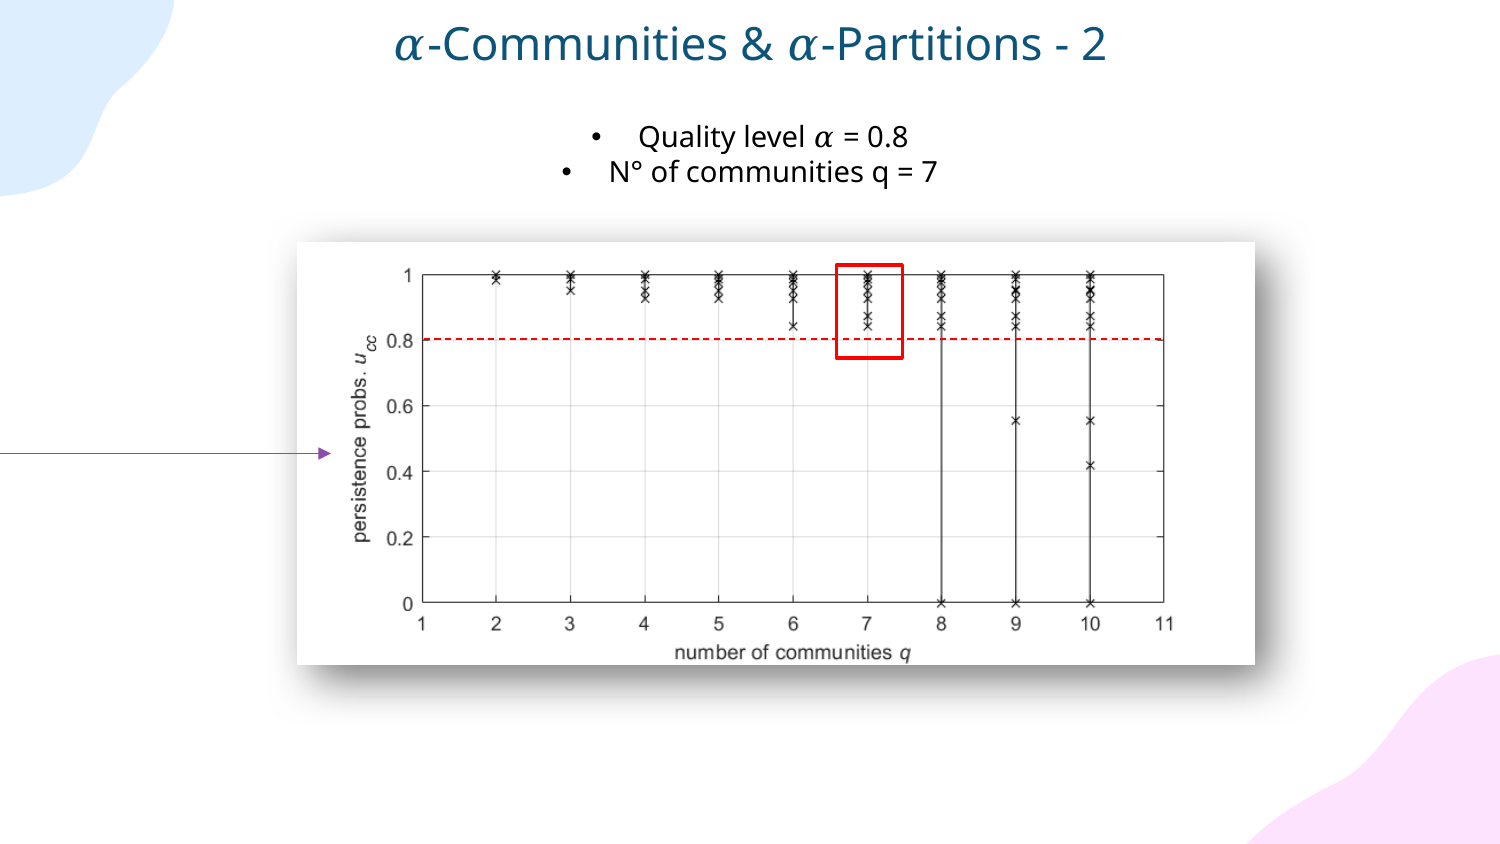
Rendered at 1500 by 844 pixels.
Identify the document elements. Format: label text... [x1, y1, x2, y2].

picture [297, 242, 1256, 665]
title 𝛼-Communities & 𝛼-Partitions - 2 [0, 0, 1500, 94]
text_box Quality level 𝛼 = 0.8 N° of communities q = 7 [0, 111, 1500, 196]
